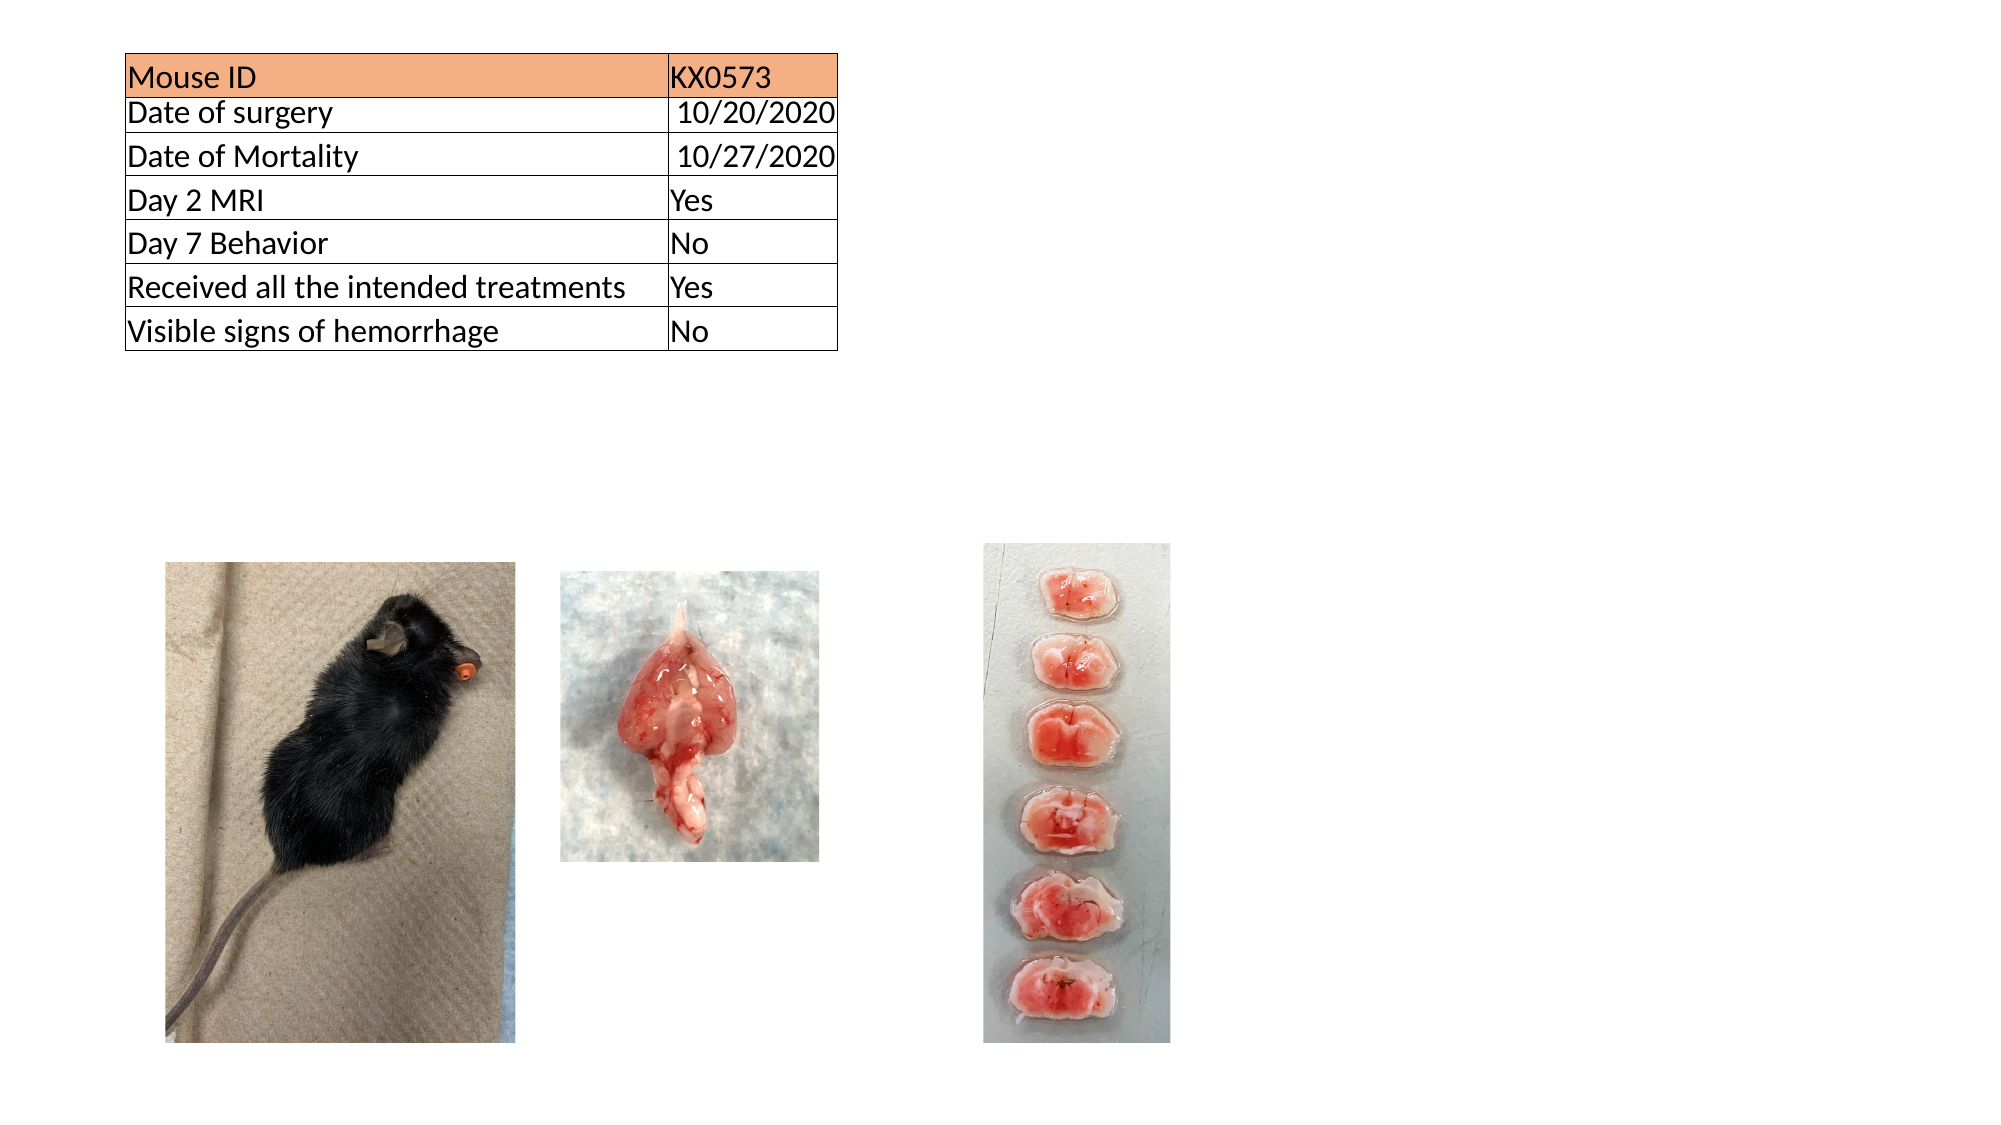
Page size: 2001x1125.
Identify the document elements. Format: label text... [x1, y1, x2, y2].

table_cell Visible signs of hemorrhage [126, 307, 668, 350]
table_cell Day 2 MRI [126, 176, 668, 219]
table_cell No [669, 220, 837, 263]
table_cell Yes [669, 176, 837, 219]
table_cell Date of Mortality [126, 133, 668, 175]
picture [560, 570, 820, 862]
table_cell No [669, 307, 837, 350]
table_cell Date of surgery [126, 98, 668, 132]
table_cell 10/27/2020 [669, 133, 837, 175]
picture [983, 543, 1171, 1043]
table_cell 10/20/2020 [669, 98, 837, 132]
table_cell Day 7 Behavior [126, 220, 668, 263]
table_cell Yes [669, 264, 837, 306]
picture [165, 562, 516, 1043]
table_header KX0573 [669, 54, 837, 97]
table_header Mouse ID [126, 54, 668, 97]
table_cell Received all the intended treatments [126, 264, 668, 306]
